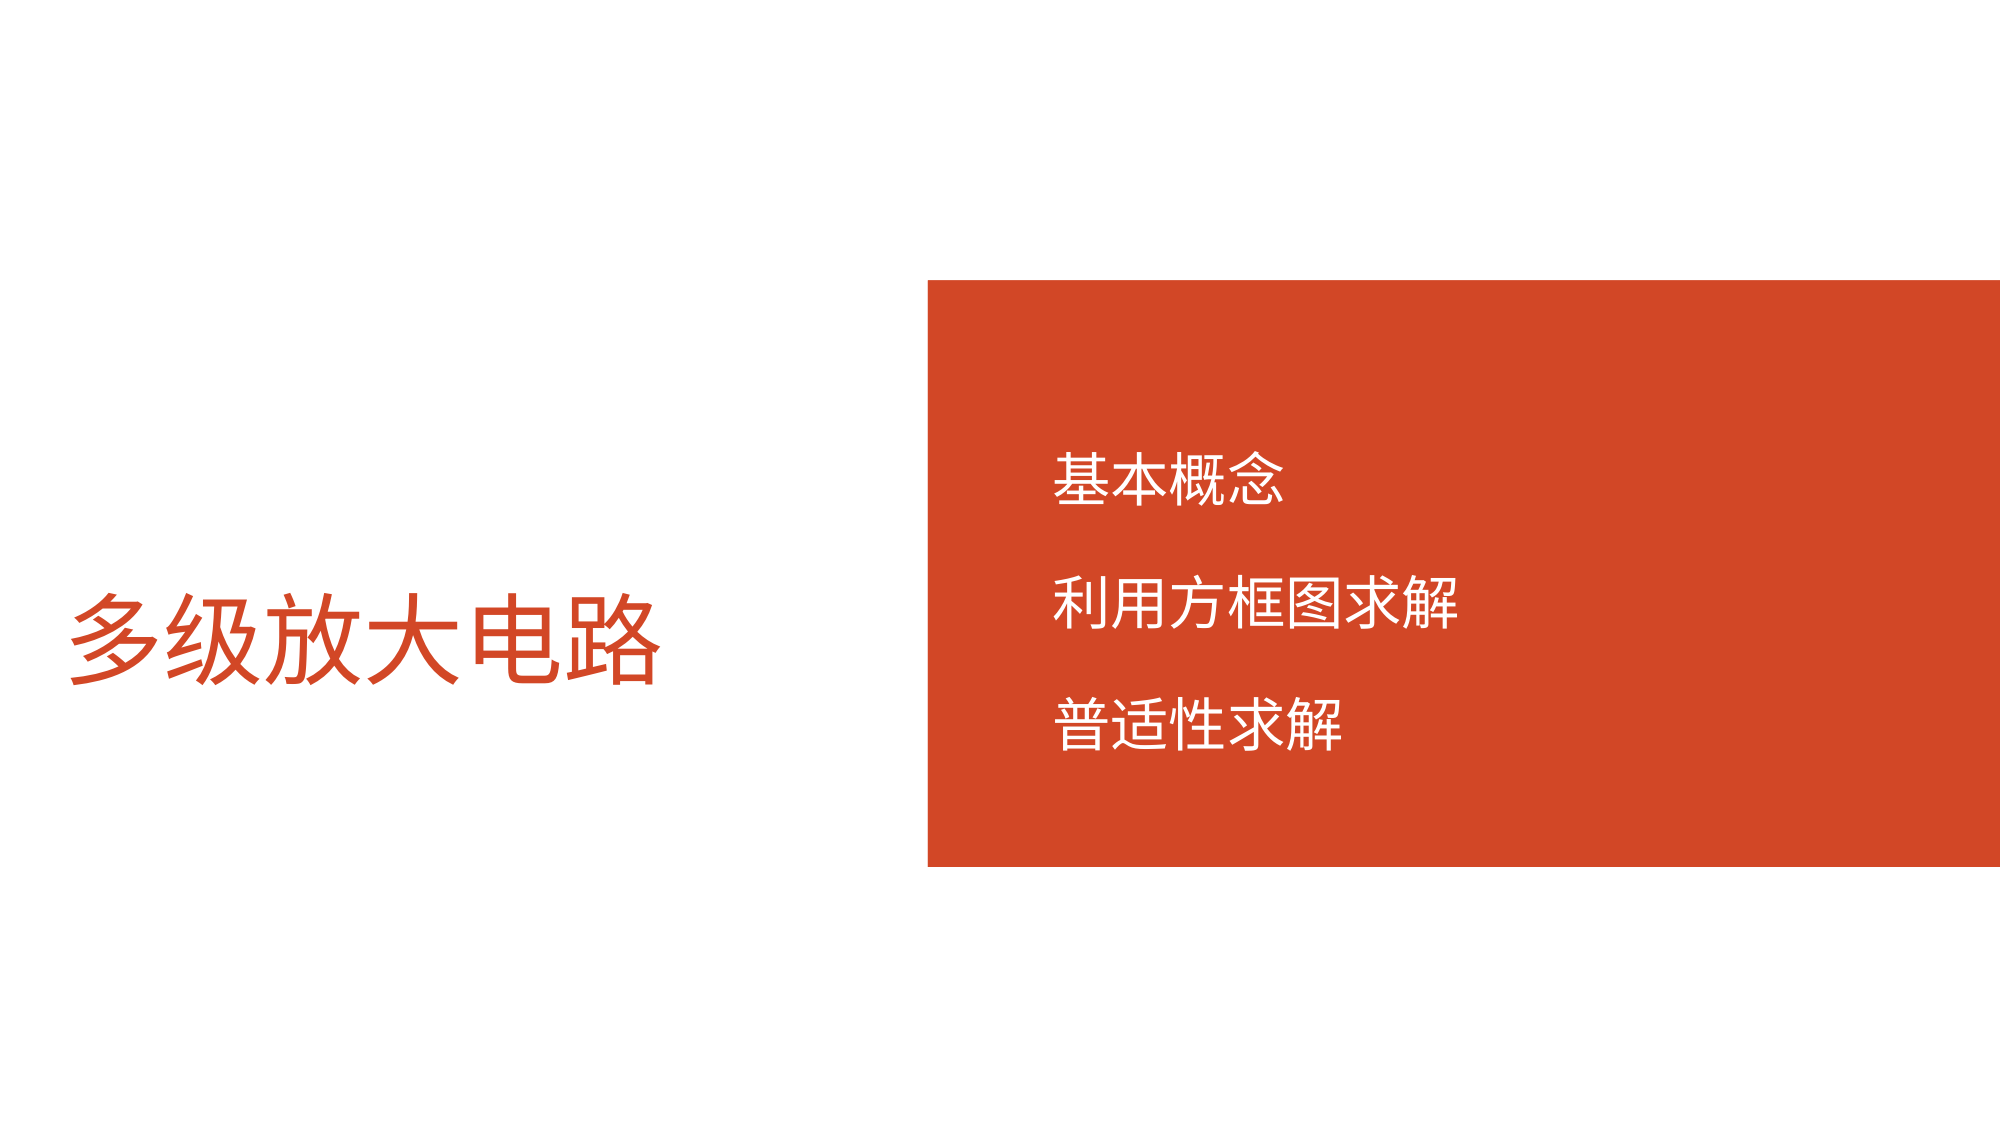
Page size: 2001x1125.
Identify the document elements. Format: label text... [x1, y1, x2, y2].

list 基本概念 利用方框图求解 普适性求解 [1037, 307, 1902, 860]
title 多级放大电路 [49, 394, 896, 882]
